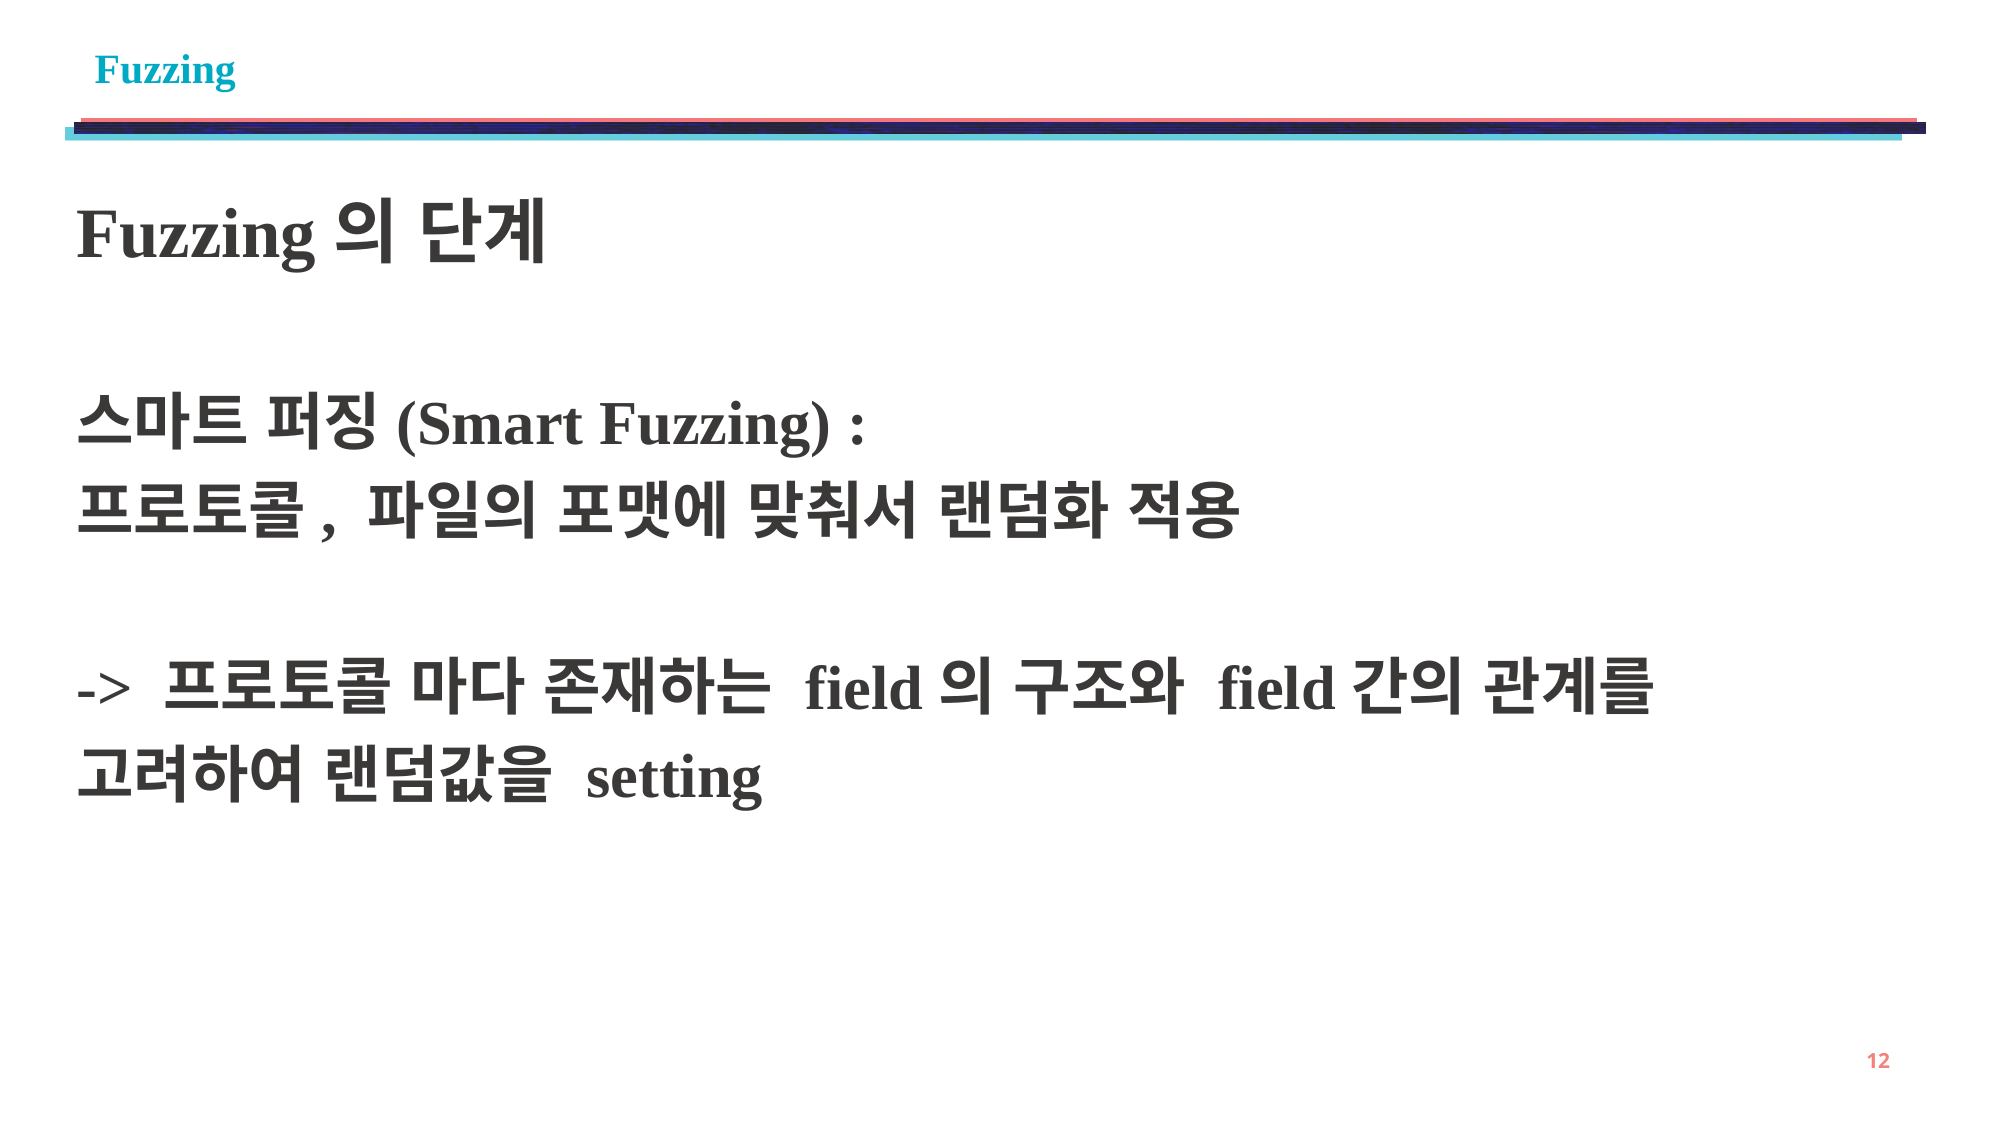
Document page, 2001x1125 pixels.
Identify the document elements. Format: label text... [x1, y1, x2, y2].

title Fuzzing [79, 27, 1957, 113]
list Fuzzing의 단계 스마트 퍼징(Smart Fuzzing) : 프로토콜, 파일의 포맷에 맞춰서 랜덤화 적용 -> 프로토콜 마다 존재하는 field의 구조와 field간의 관계를 고려하여 랜덤값을 setting [61, 189, 1939, 965]
